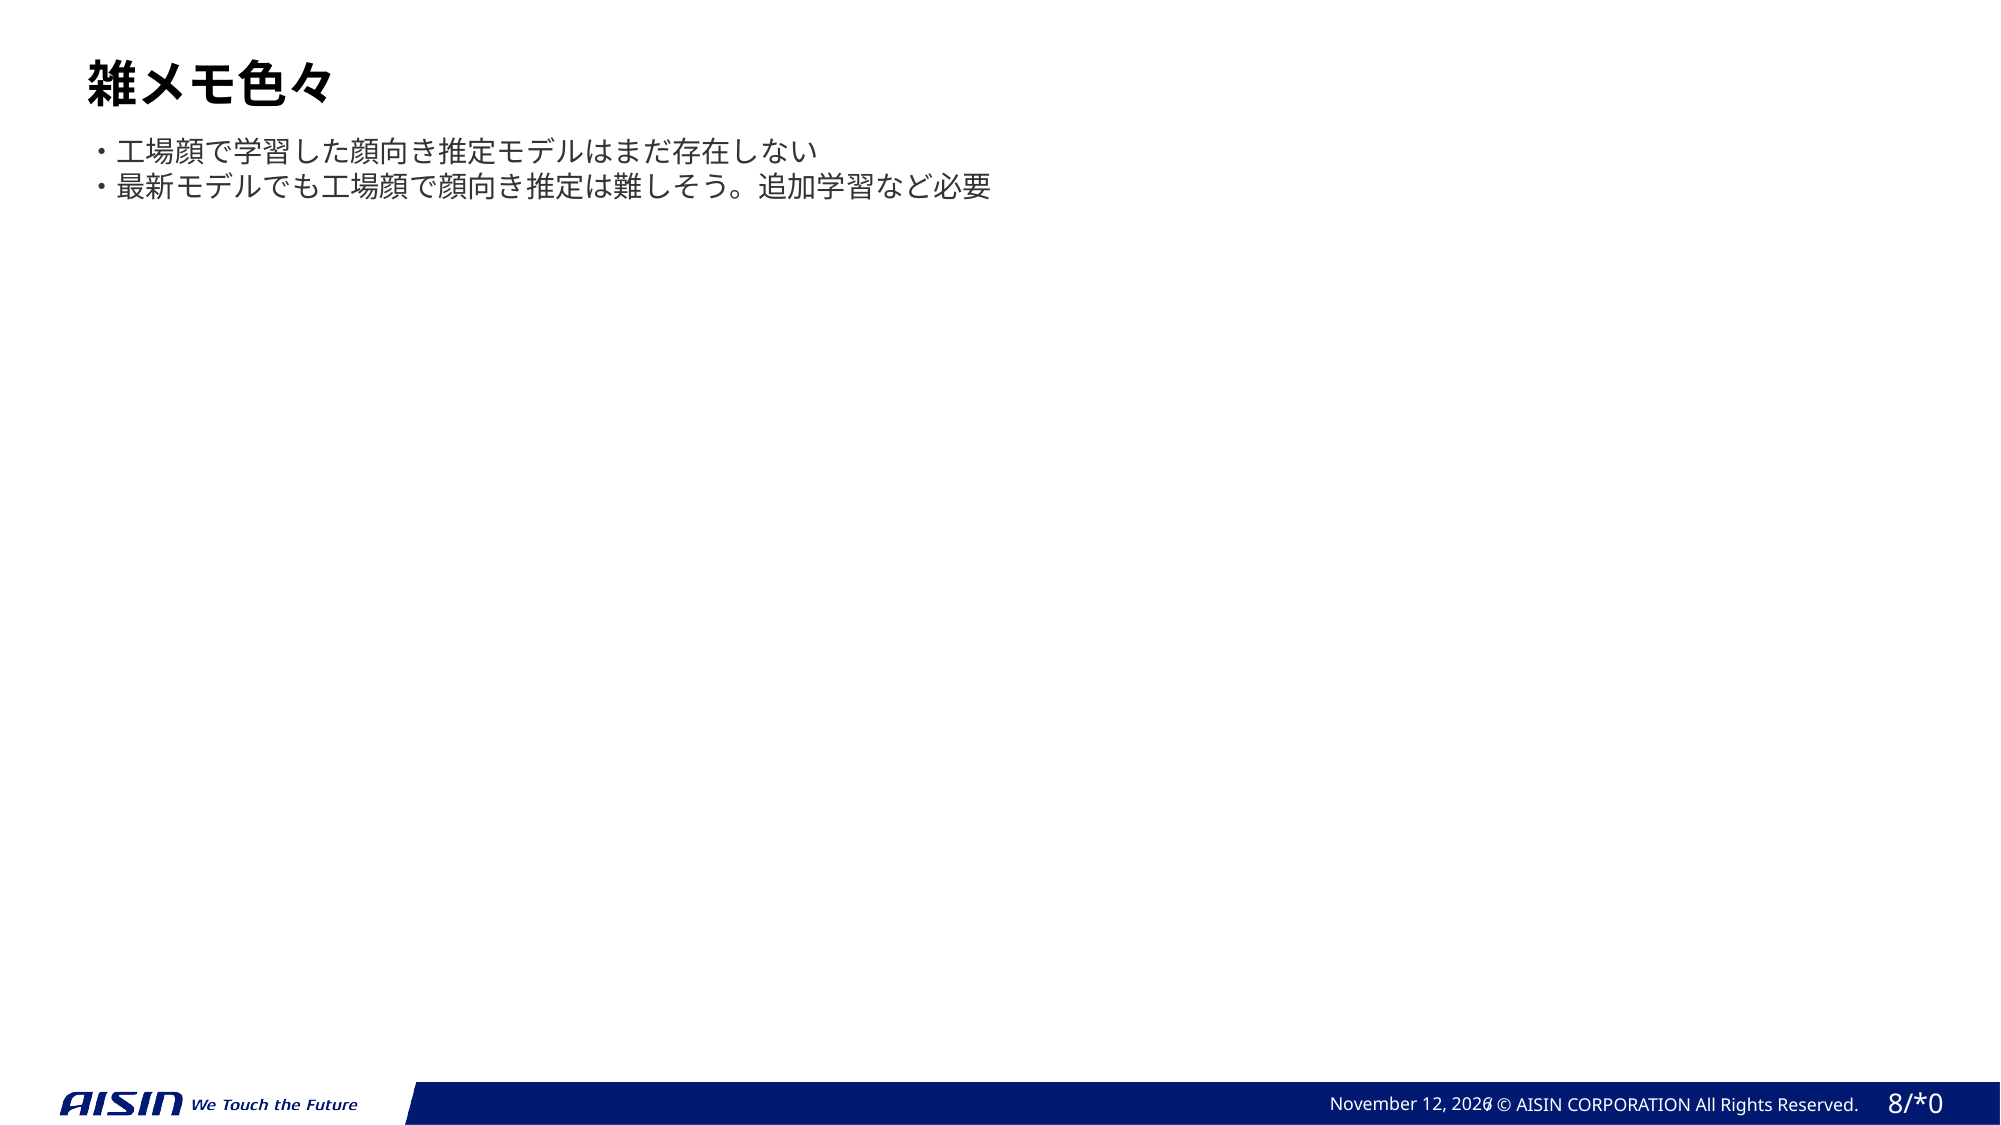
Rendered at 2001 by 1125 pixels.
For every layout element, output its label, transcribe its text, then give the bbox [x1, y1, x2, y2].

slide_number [1142, 1093, 1508, 1116]
picture [0, 1082, 2000, 1125]
list 雑メモ色々 [72, 44, 1934, 103]
list ・工場顔で学習した顔向き推定モデルはまだ存在しない ・最新モデルでも工場顔で顔向き推定は難しそう。追加学習など必要 [72, 125, 1934, 1051]
